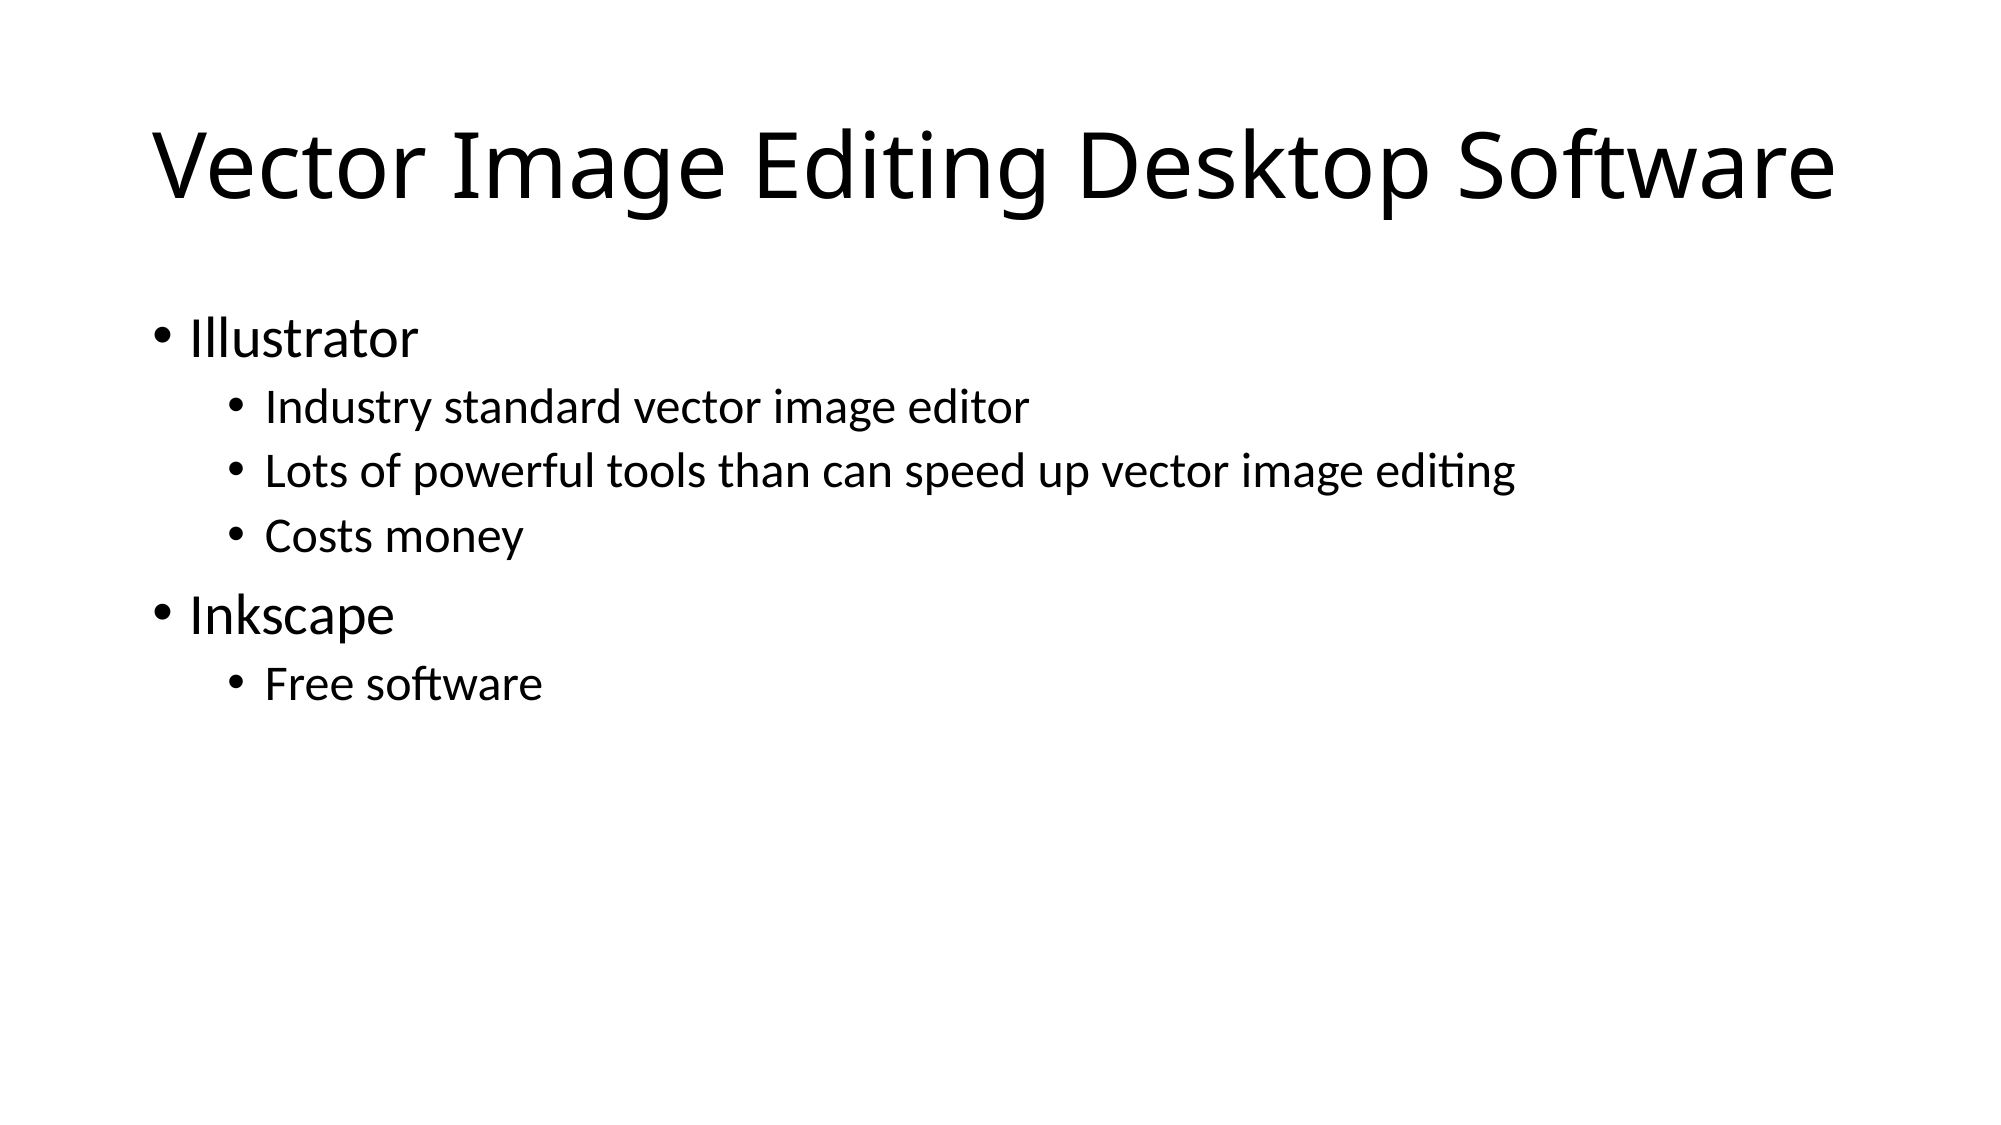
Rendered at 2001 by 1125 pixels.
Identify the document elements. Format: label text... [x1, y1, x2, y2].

title Vector Image Editing Desktop Software [137, 59, 1863, 278]
list Illustrator Industry standard vector image editor Lots of powerful tools than can speed up vector image editing Costs money Inkscape Free software [137, 299, 1863, 1014]
